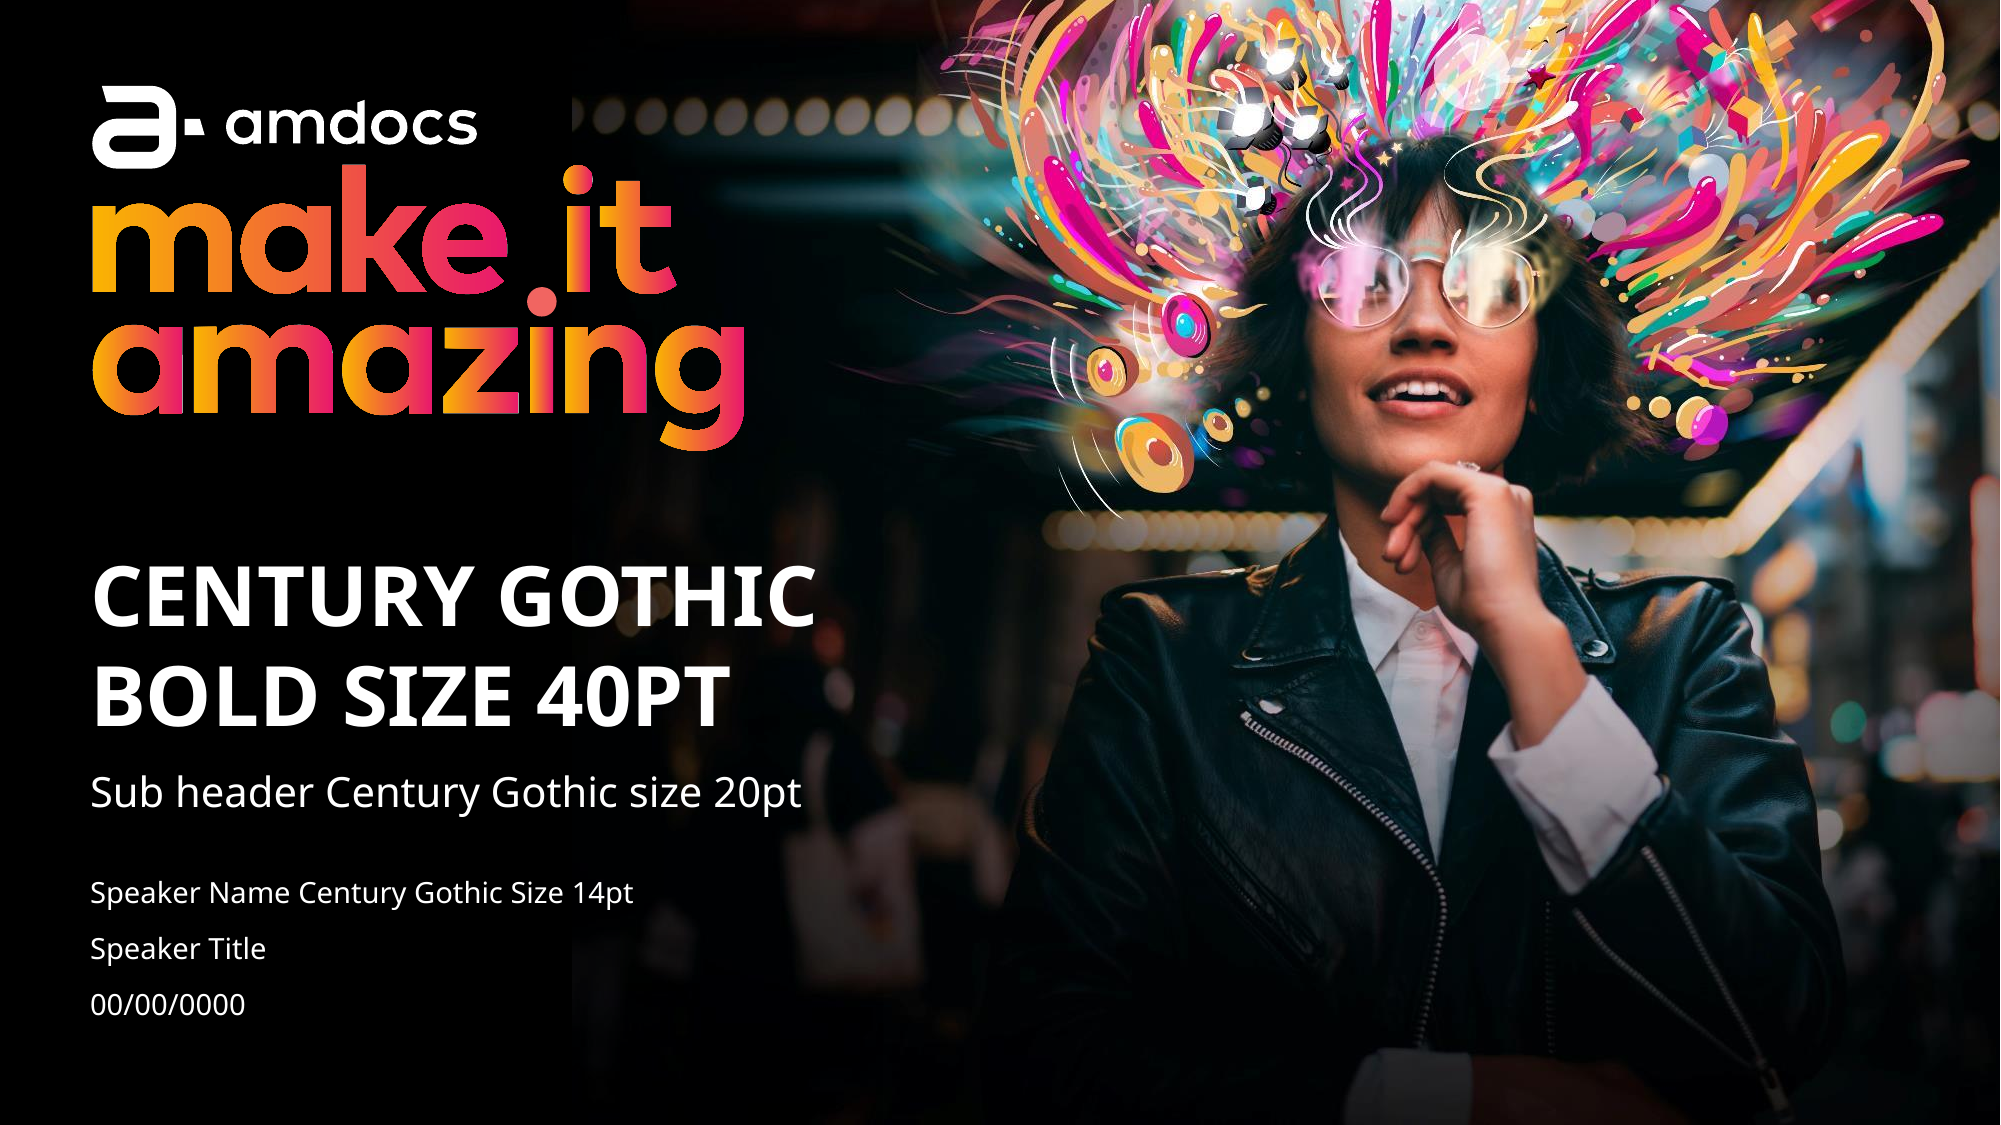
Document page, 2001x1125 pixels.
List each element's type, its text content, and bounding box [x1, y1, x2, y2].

list Sub header Century Gothic size 20pt [90, 765, 1014, 852]
subtitle Speaker Name Century Gothic Size 14pt Speaker Title 00/00/0000 [90, 874, 855, 998]
title CENTURY GOTHIC BOLD SIZE 40PT [90, 540, 1014, 743]
picture [0, 0, 2000, 1125]
